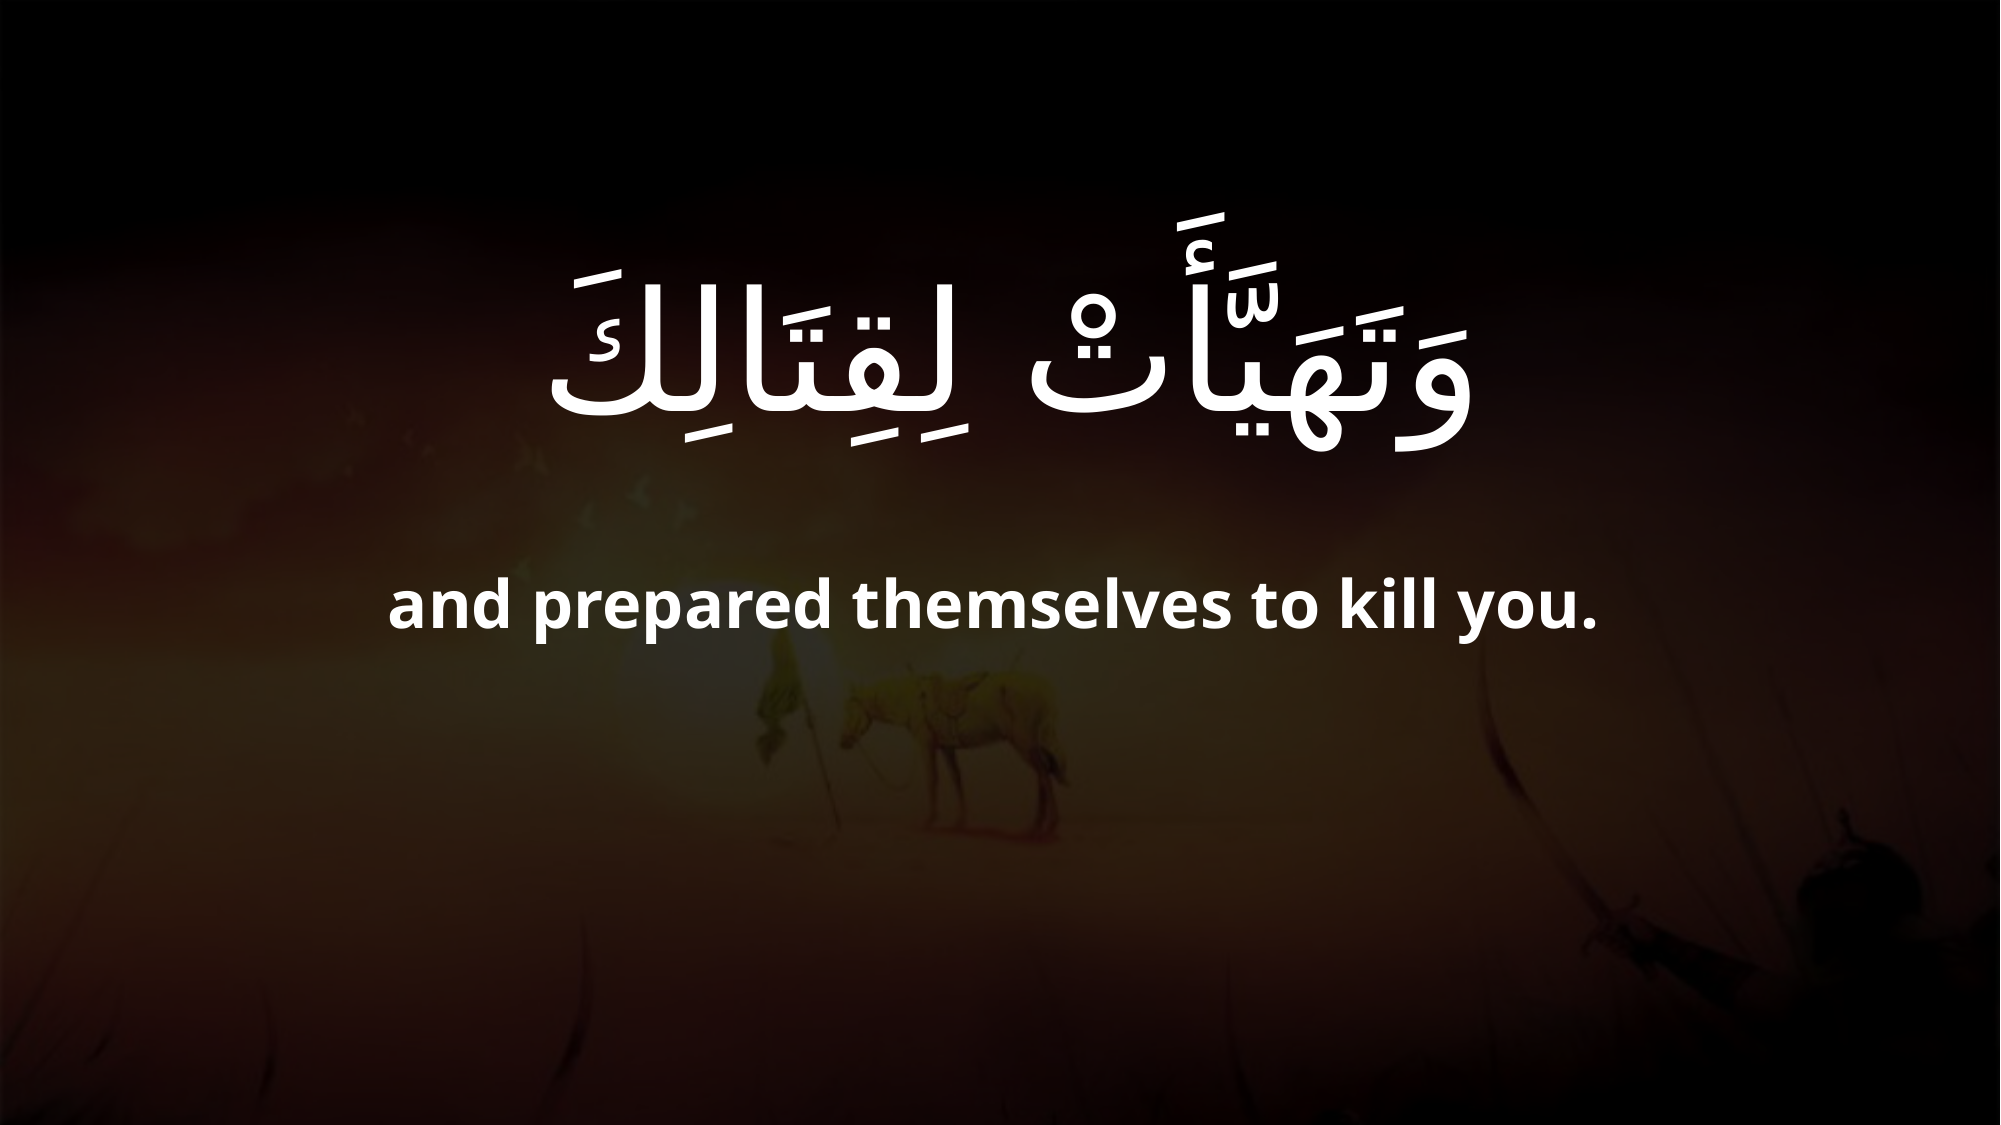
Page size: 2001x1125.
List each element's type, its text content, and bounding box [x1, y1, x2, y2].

subtitle and prepared themselves to kill you. [303, 554, 1686, 1125]
title وَتَهَيَّأَتْ لِقِتَالِكَ [102, 237, 1922, 453]
